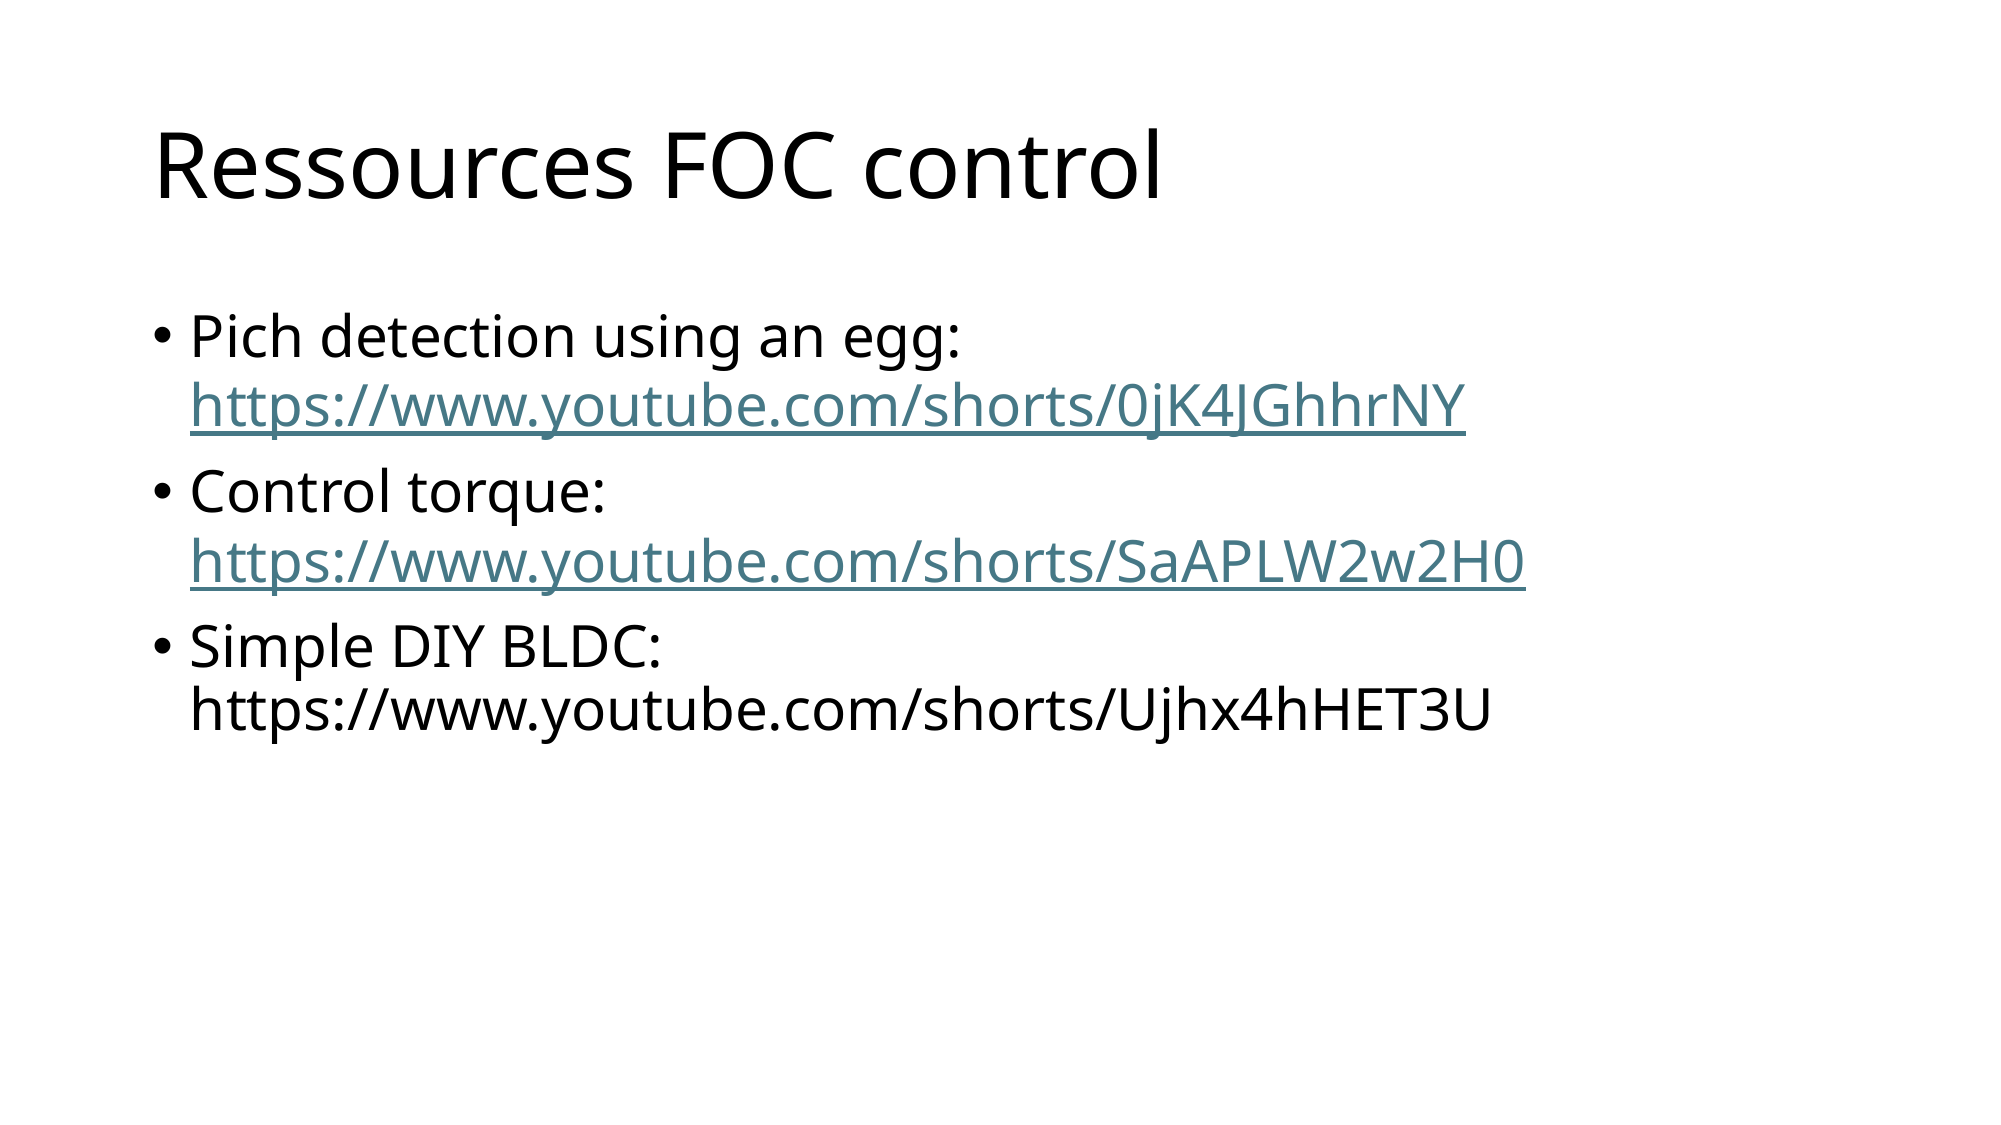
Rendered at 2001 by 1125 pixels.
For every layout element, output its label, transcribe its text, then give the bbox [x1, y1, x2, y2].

title Ressources FOC control [137, 59, 1863, 278]
list Pich detection using an egg: https://www.youtube.com/shorts/0jK4JGhhrNY Control torque: https://www.youtube.com/shorts/SaAPLW2w2H0 Simple DIY BLDC: https://www.youtube.com/shorts/Ujhx4hHET3U [137, 299, 1863, 1014]
